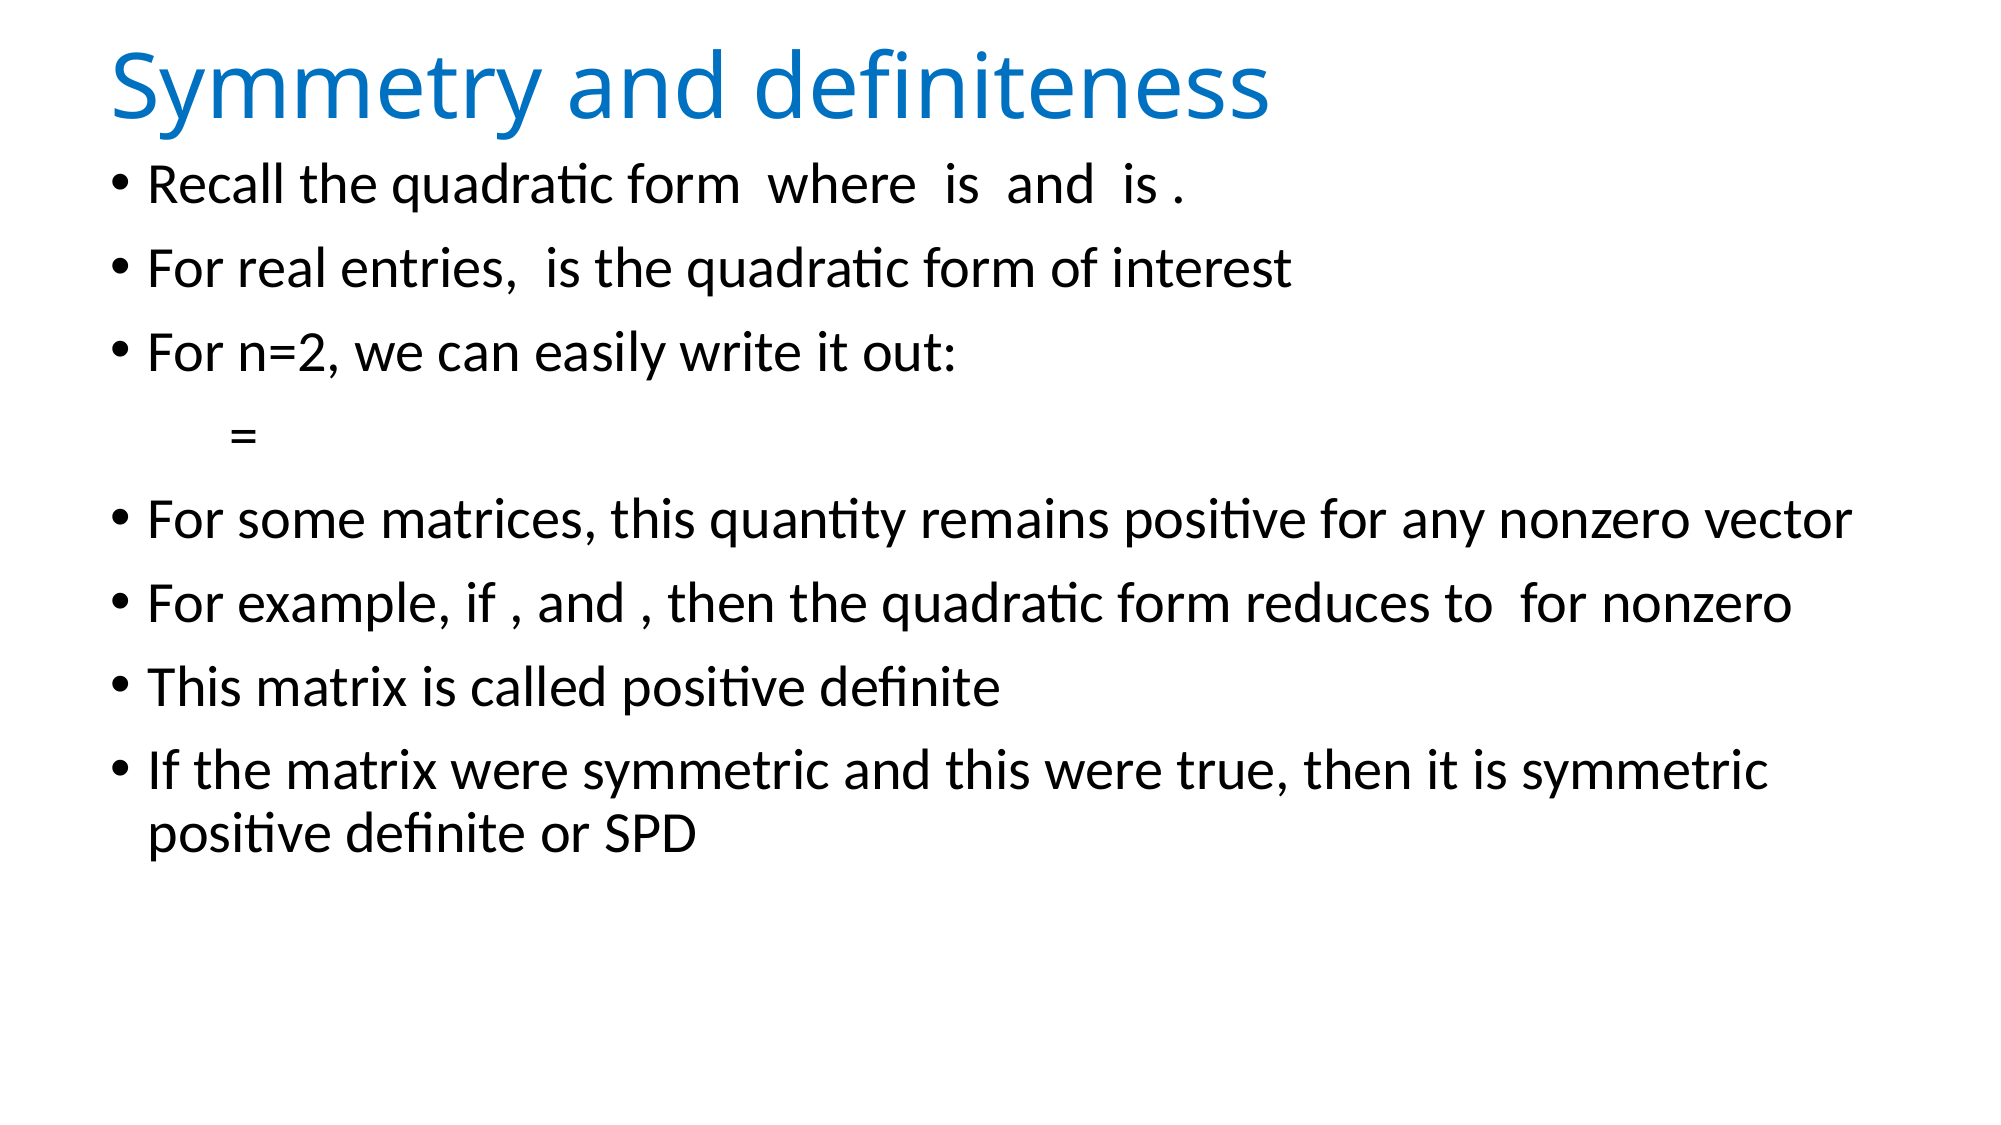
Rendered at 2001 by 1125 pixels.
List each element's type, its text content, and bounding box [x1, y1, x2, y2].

title Symmetry and definiteness [95, 32, 1821, 147]
